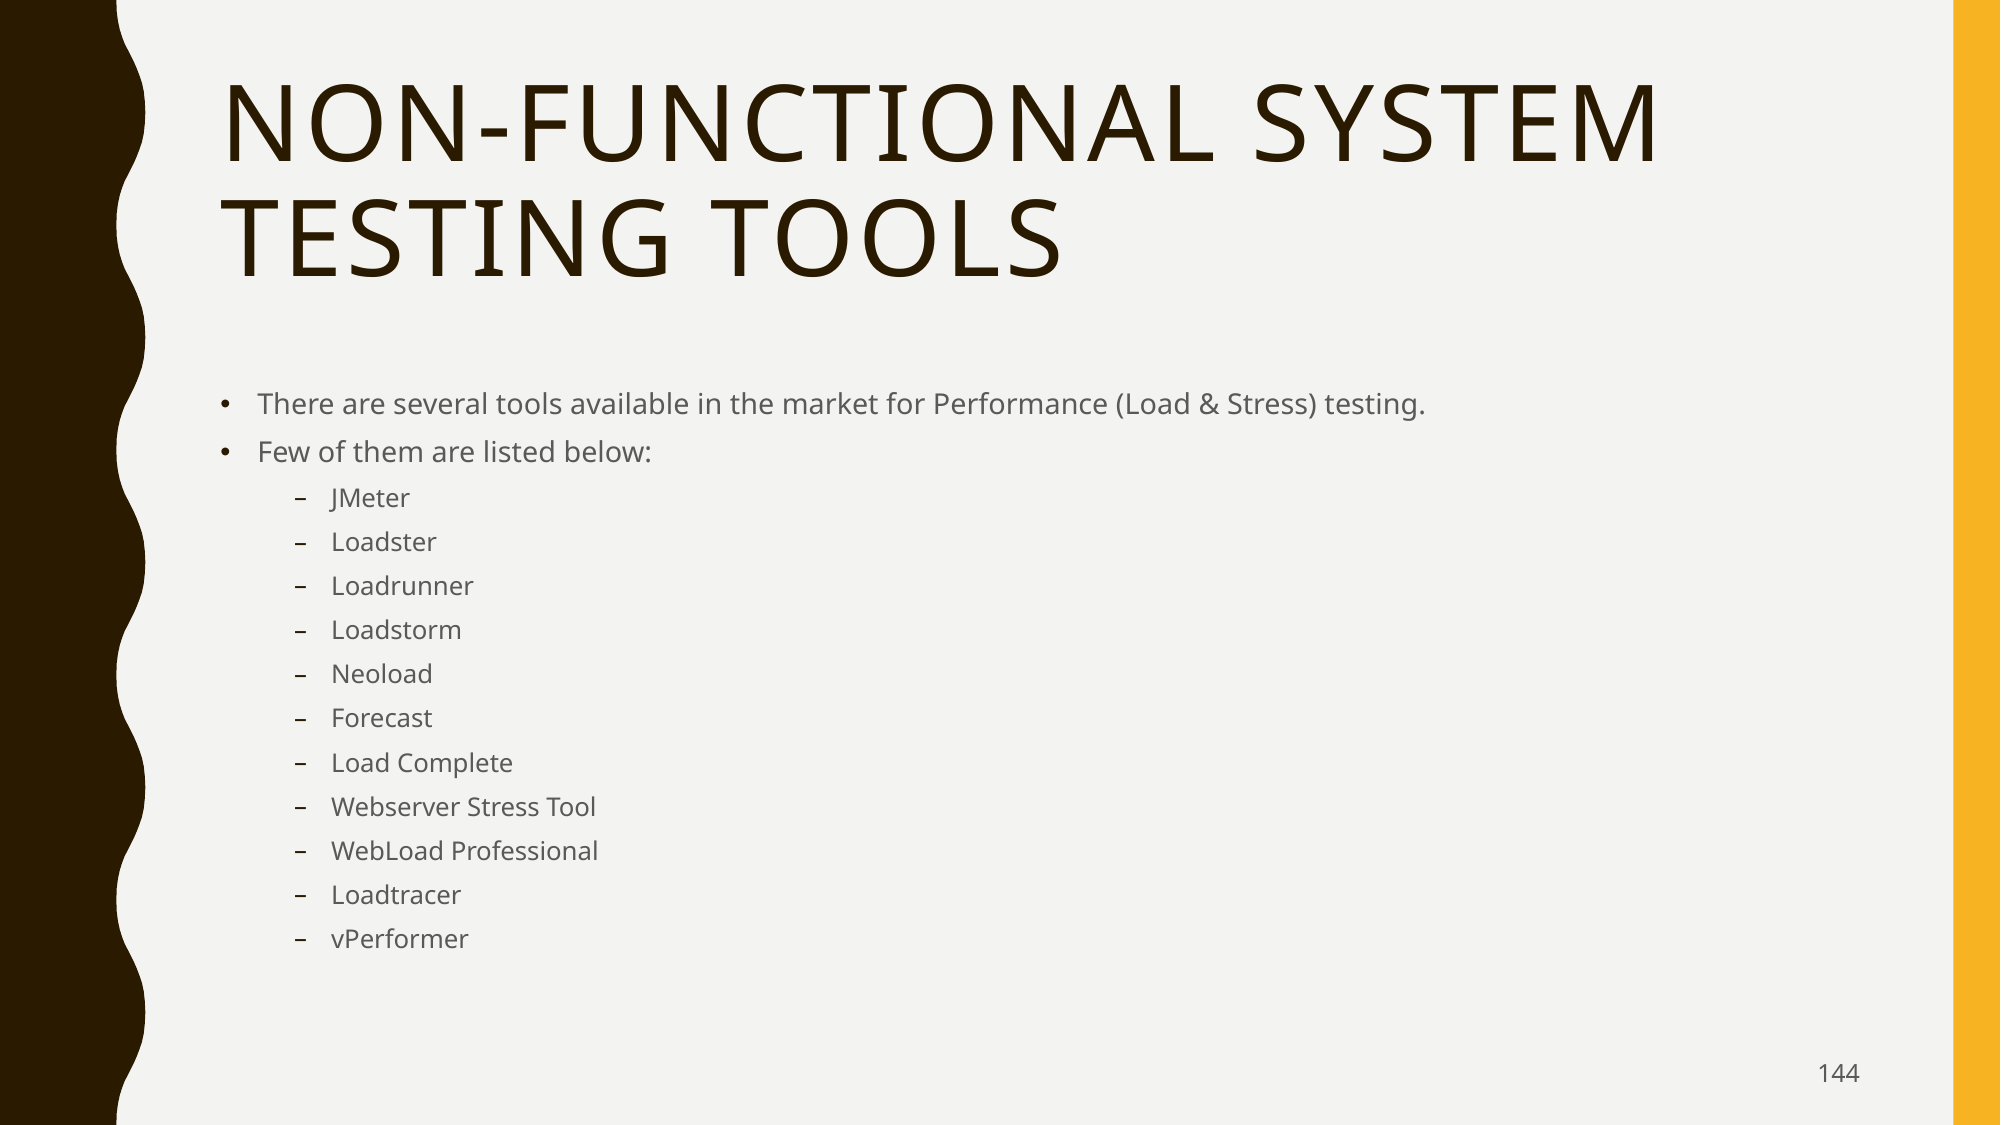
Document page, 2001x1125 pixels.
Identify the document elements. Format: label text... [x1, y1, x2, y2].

slide_number 144 [1412, 1045, 1875, 1103]
title Non-Functional System Testing Tools [205, 62, 1875, 308]
list There are several tools available in the market for Performance (Load & Stress) testing. Few of them are listed below: JMeter Loadster Loadrunner Loadstorm Neoload Forecast Load Complete Webserver Stress Tool WebLoad Professional Loadtracer vPerformer [205, 375, 1875, 965]
